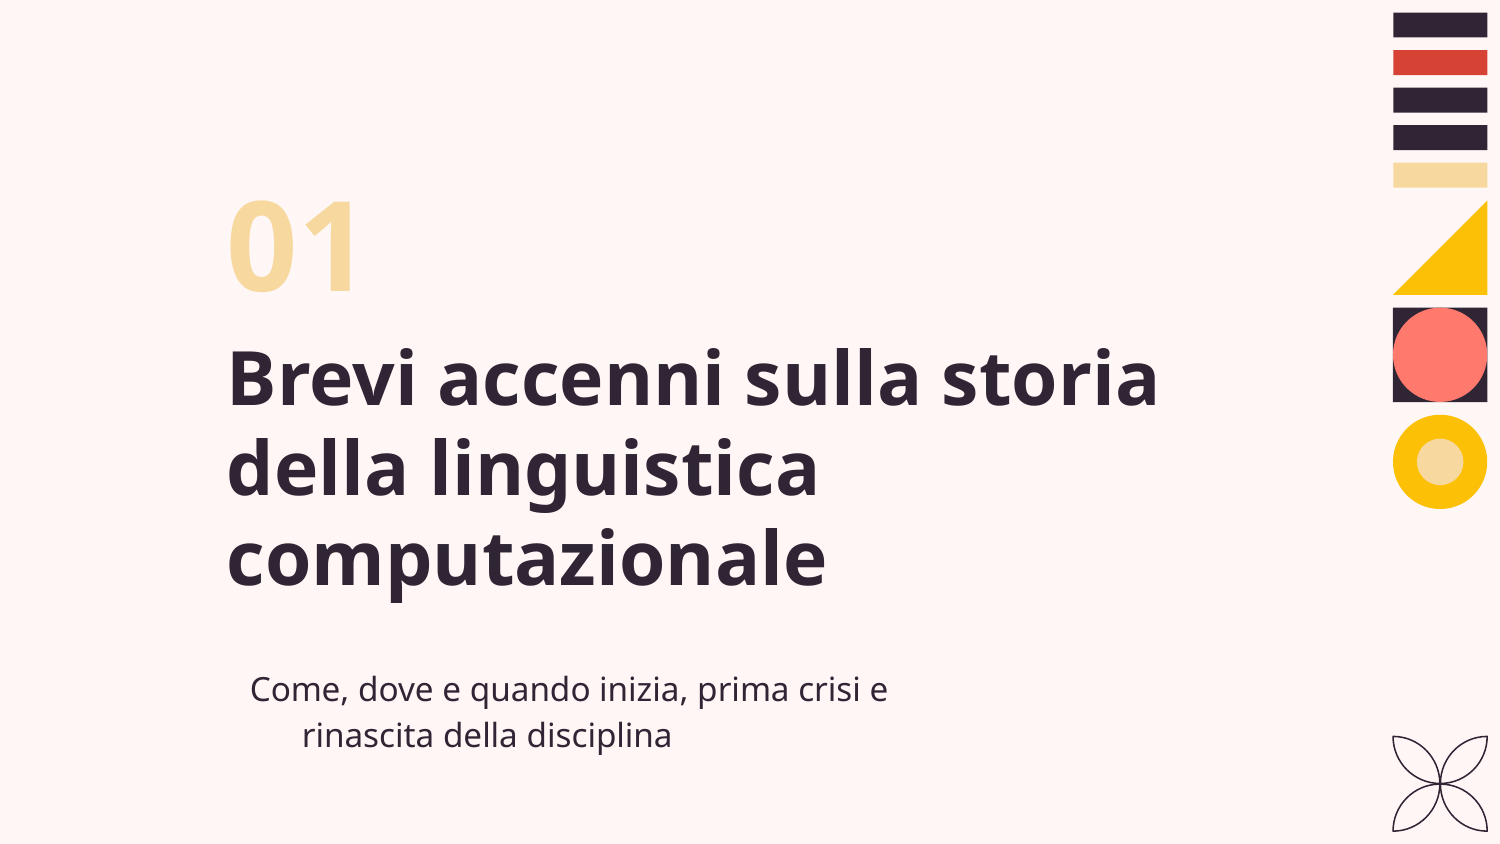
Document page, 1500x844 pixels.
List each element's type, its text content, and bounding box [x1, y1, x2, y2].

title 01 [211, 166, 483, 317]
title Brevi accenni sulla storia della linguistica computazionale [211, 341, 1229, 590]
subtitle Come, dove e quando inizia, prima crisi e rinascita della disciplina [211, 646, 1044, 709]
